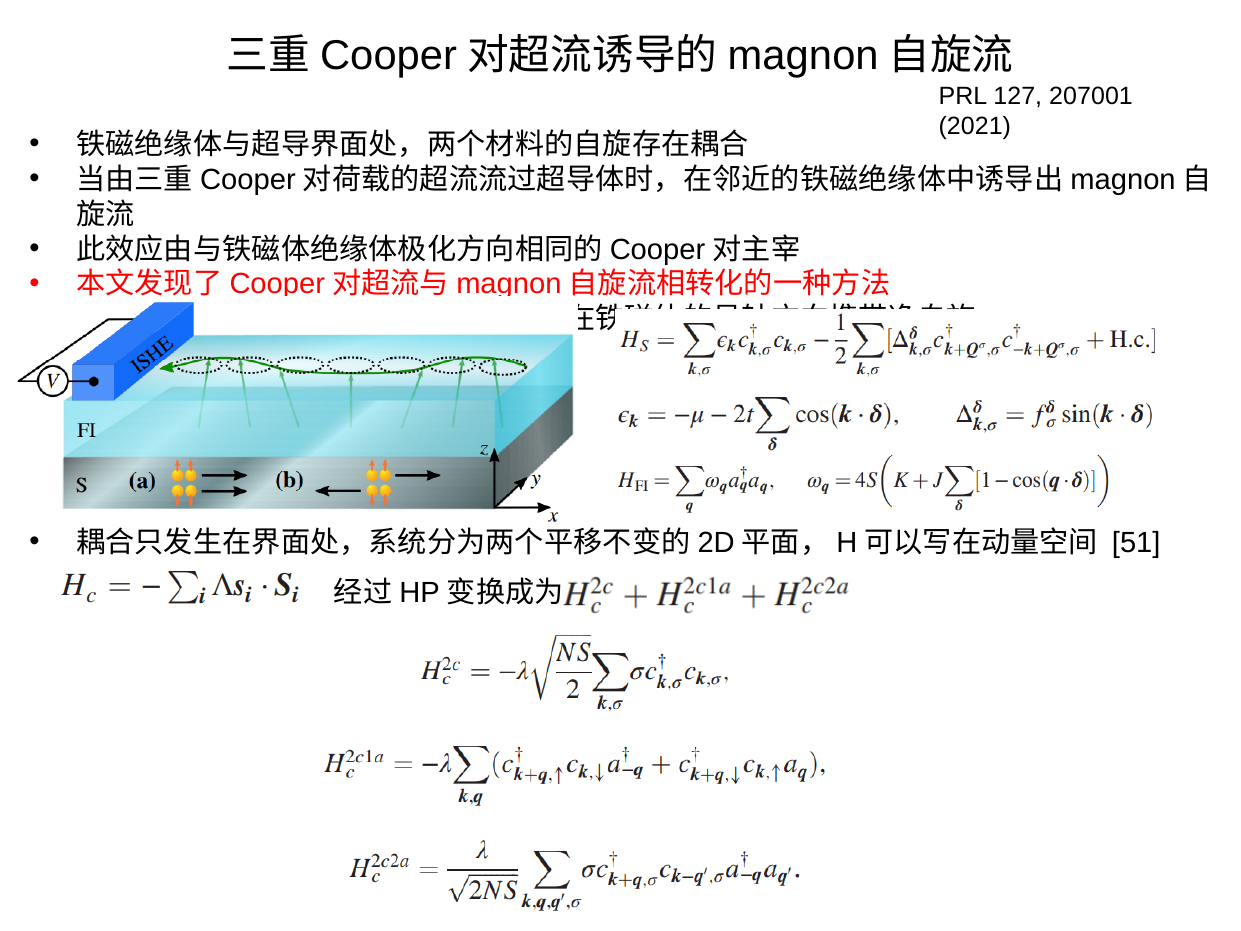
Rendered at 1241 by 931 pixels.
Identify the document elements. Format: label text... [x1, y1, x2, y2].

picture [14, 296, 578, 528]
picture [614, 309, 1159, 380]
picture [55, 565, 305, 609]
text_box 耦合只发生在界面处，系统分为两个平移不变的2D平面，H可以写在动量空间 [51] [14, 515, 1235, 566]
picture [614, 396, 1154, 517]
text_box PRL 127, 207001 (2021) [923, 72, 1221, 148]
text_box 三重Cooper对超流诱导的magnon自旋流 [211, 20, 1029, 85]
picture [318, 630, 830, 915]
picture [557, 572, 854, 617]
text_box 经过HP变换成为 [319, 566, 580, 616]
text_box 铁磁绝缘体与超导界面处，两个材料的自旋存在耦合 当由三重Cooper对荷载的超流流过超导体时，在邻近的铁磁绝缘体中诱导出magnon自旋流 此效应由与铁磁体绝缘体极化方向相同的Cooper对主宰 本文发现了Cooper对超流与magnon自旋流相转化的一种方法 两个流耦合的条件：只要求Cooper对在铁磁体的易轴方向携带净自旋 [14, 117, 1235, 343]
